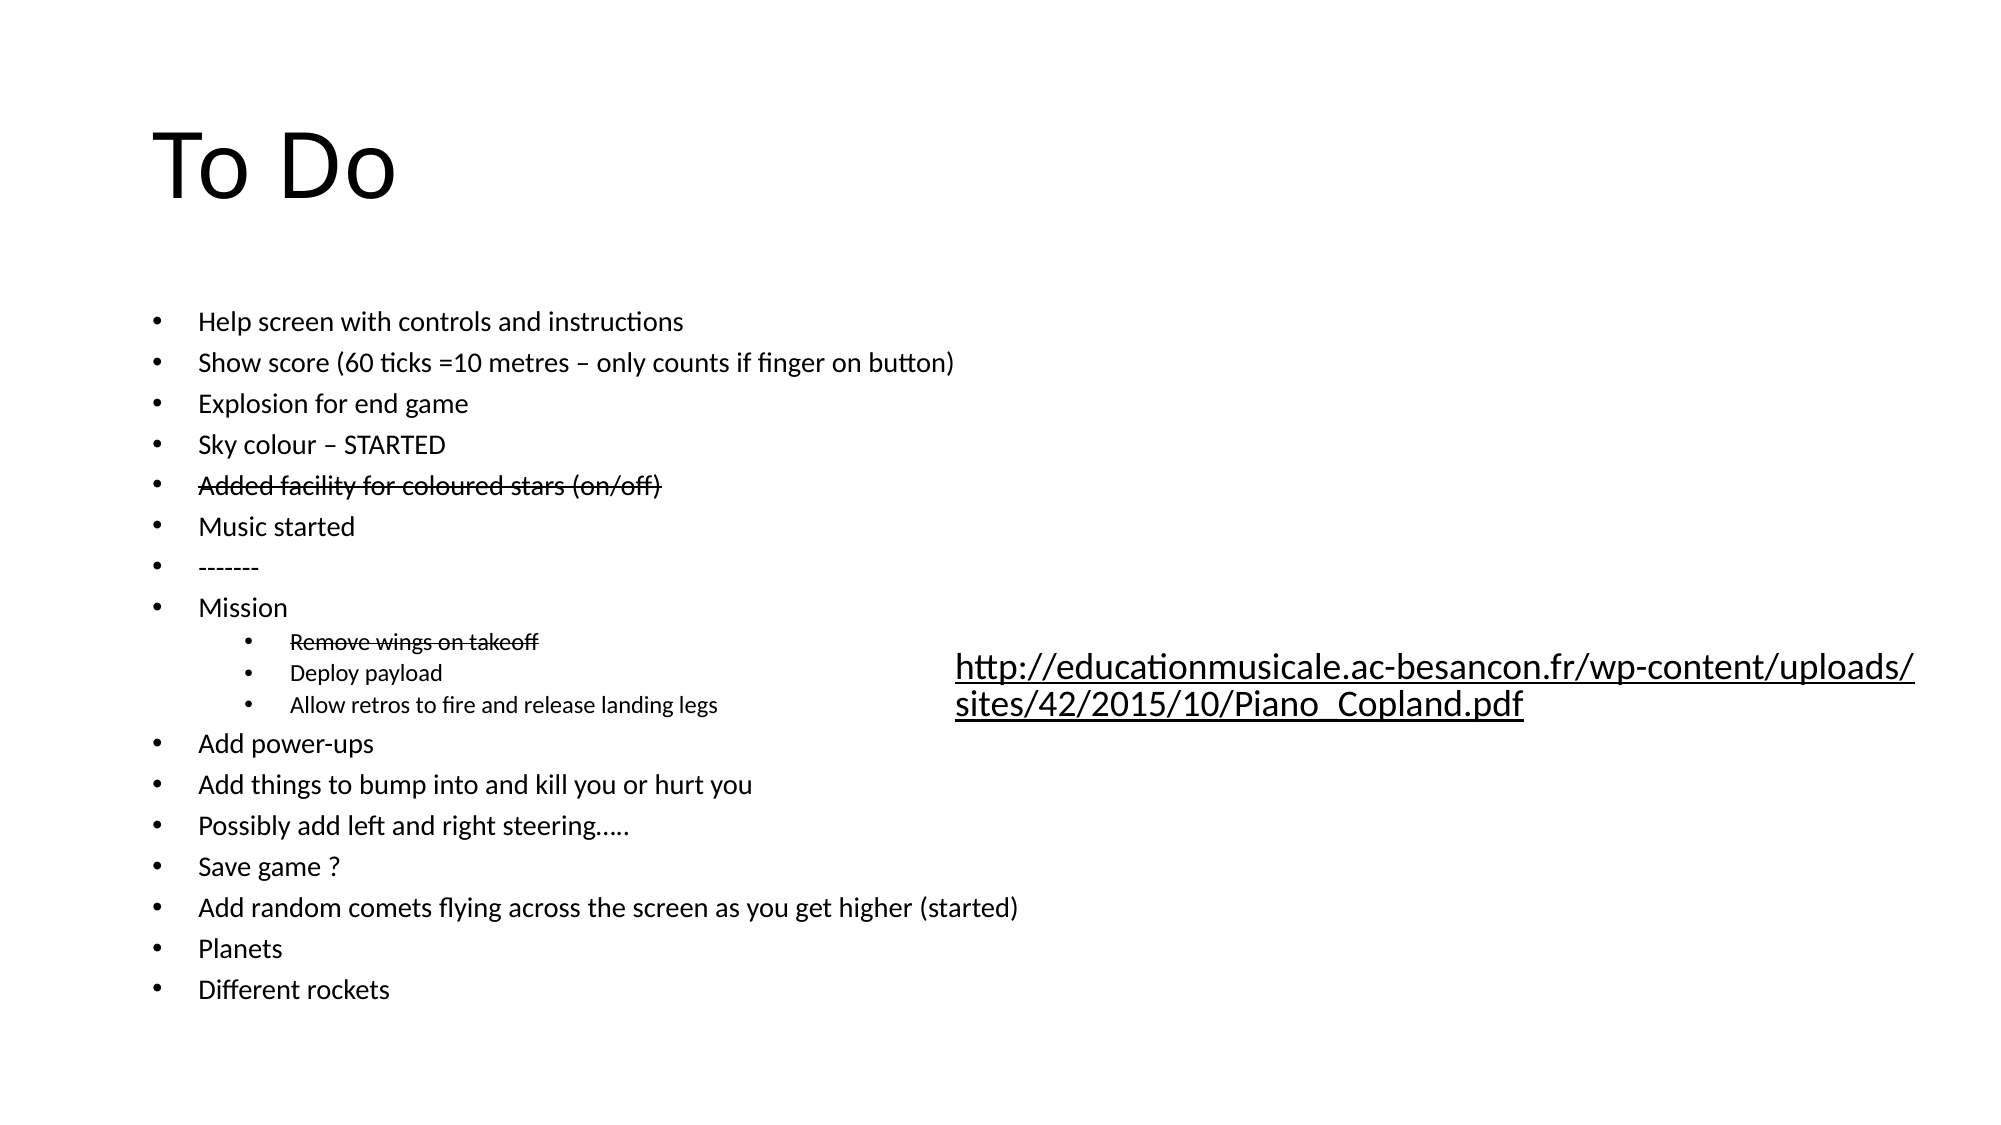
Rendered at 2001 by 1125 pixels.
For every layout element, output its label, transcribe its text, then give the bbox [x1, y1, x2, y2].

title To Do [137, 59, 1863, 278]
list Help screen with controls and instructions Show score (60 ticks =10 metres – only counts if finger on button) Explosion for end game Sky colour – STARTED Added facility for coloured stars (on/off) Music started ------- Mission Remove wings on takeoff Deploy payload Allow retros to fire and release landing legs Add power-ups Add things to bump into and kill you or hurt you Possibly add left and right steering….. Save game ? Add random comets flying across the screen as you get higher (started) Planets Different rockets [137, 299, 1863, 1014]
text_box http://educationmusicale.ac-besancon.fr/wp-content/uploads/sites/42/2015/10/Piano_Copland.pdf [940, 634, 1941, 740]
